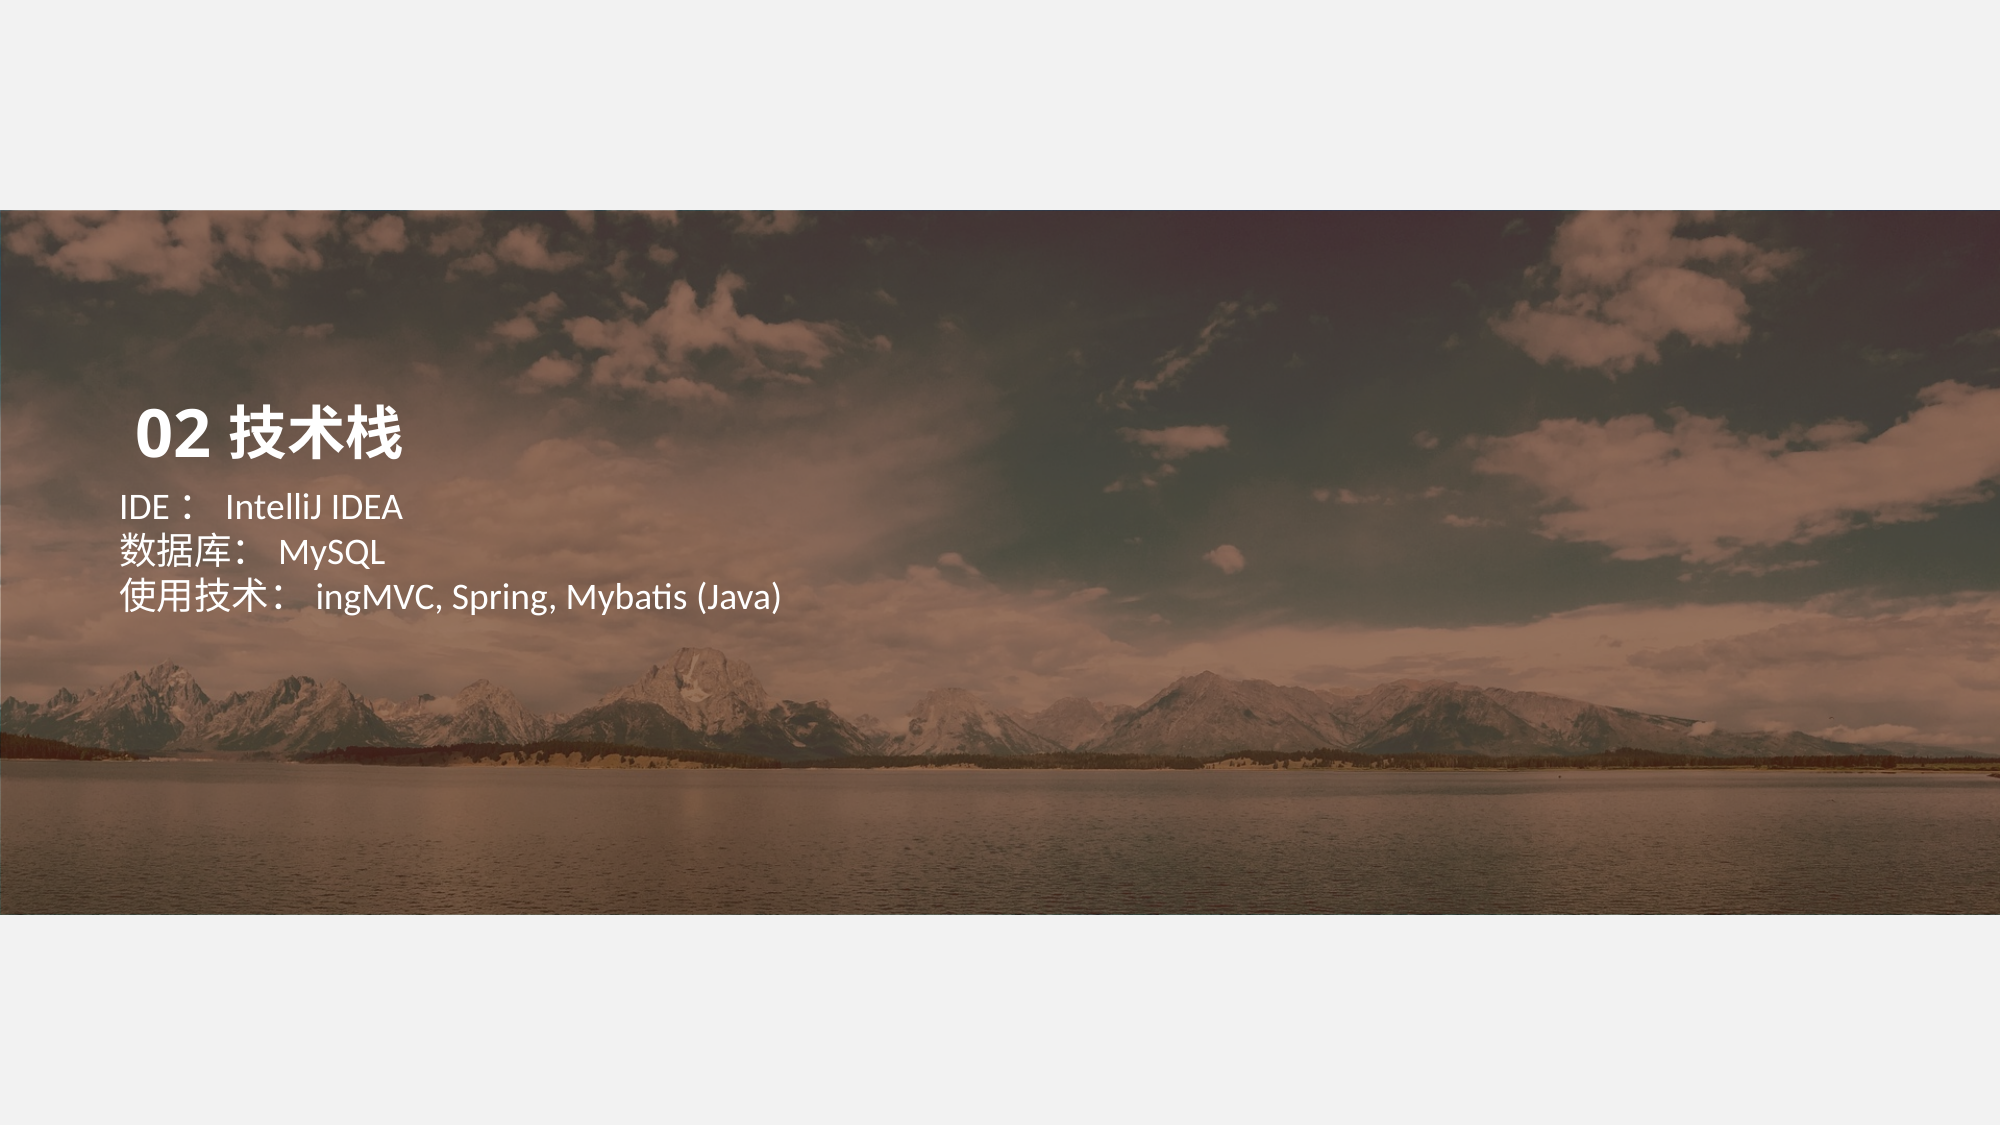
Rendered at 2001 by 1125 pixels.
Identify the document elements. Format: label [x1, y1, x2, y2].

picture [0, 210, 2000, 915]
